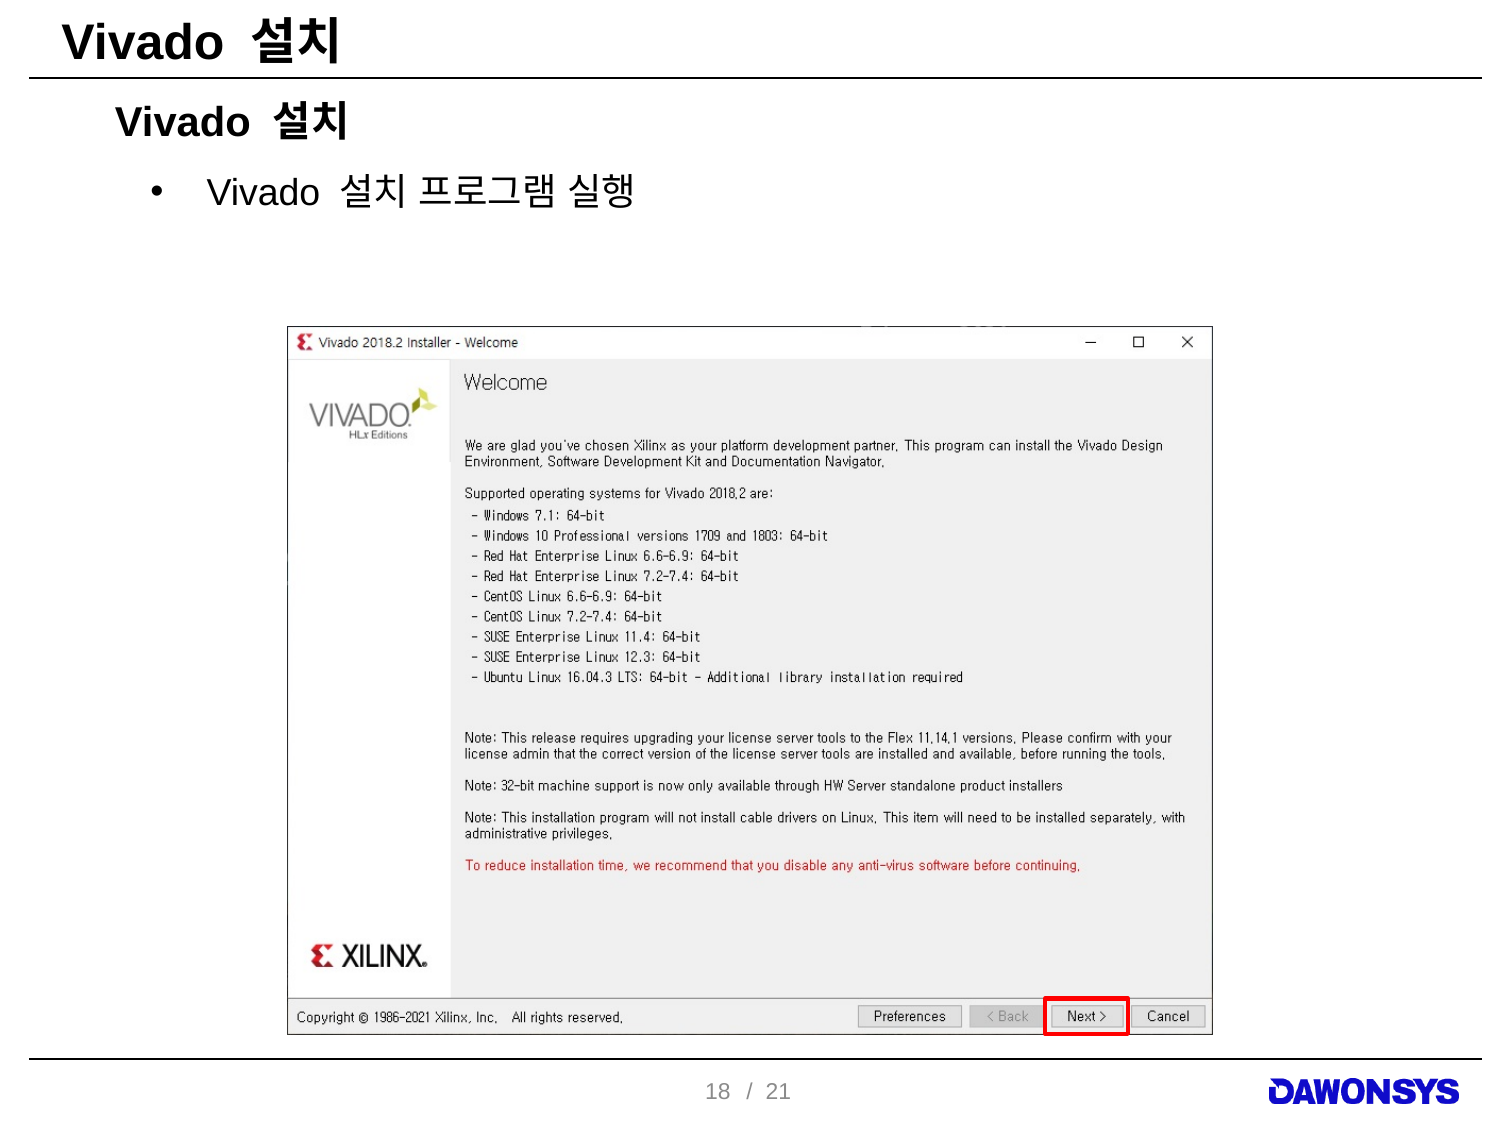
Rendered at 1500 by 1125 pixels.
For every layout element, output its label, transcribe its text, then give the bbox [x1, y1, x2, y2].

slide_number 18 [395, 1071, 746, 1109]
title Vivado 설치 [46, 7, 1447, 72]
picture [1269, 1078, 1459, 1104]
picture [286, 326, 1213, 1036]
footer / 21 [746, 1071, 1207, 1109]
list Vivado 설치 [100, 90, 1483, 149]
list Vivado 설치 프로그램 실행 [135, 160, 1436, 1059]
